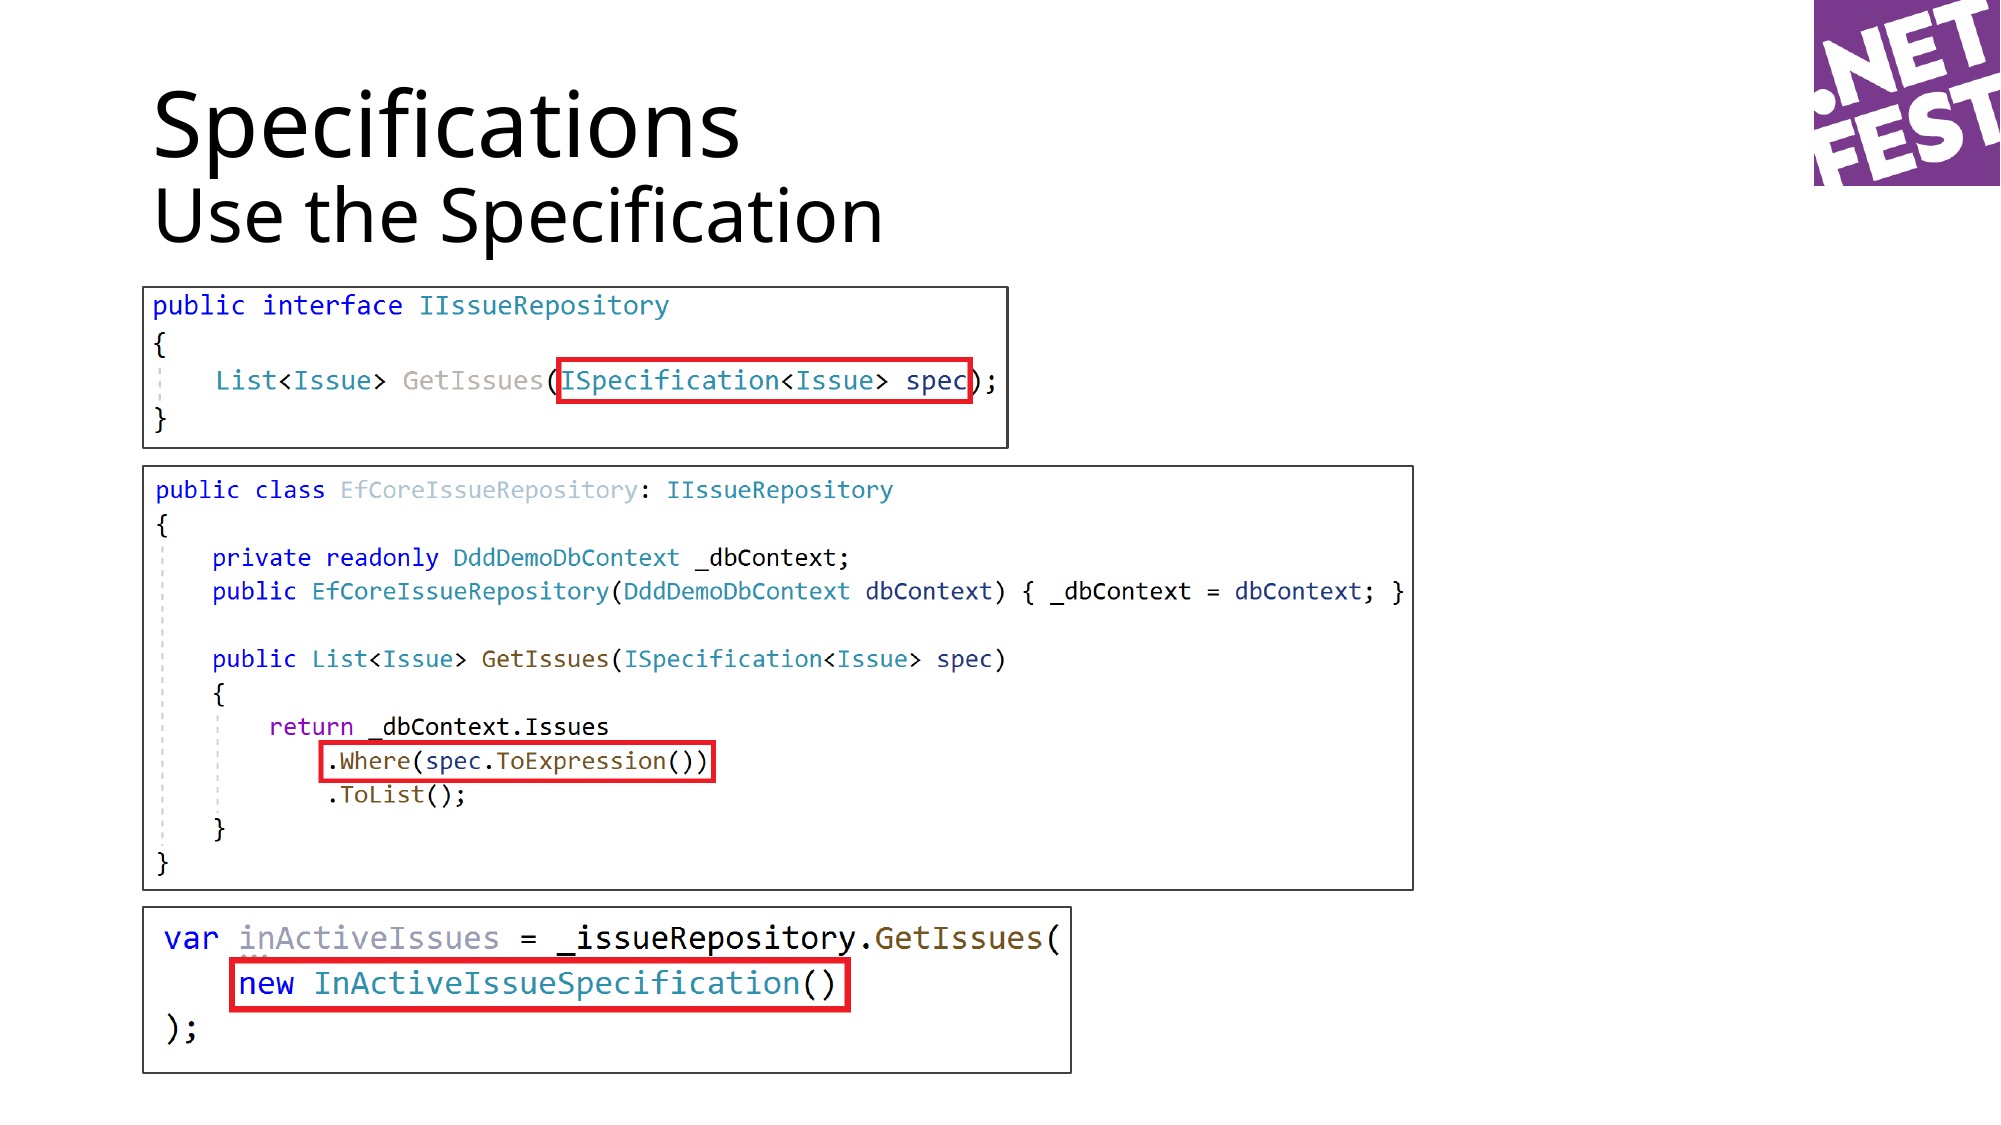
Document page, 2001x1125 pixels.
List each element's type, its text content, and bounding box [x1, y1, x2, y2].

picture [1814, 0, 2000, 186]
picture [143, 466, 1412, 889]
title Specifications Use the Specification [137, 59, 1863, 278]
picture [143, 288, 1007, 448]
picture [143, 907, 1070, 1073]
